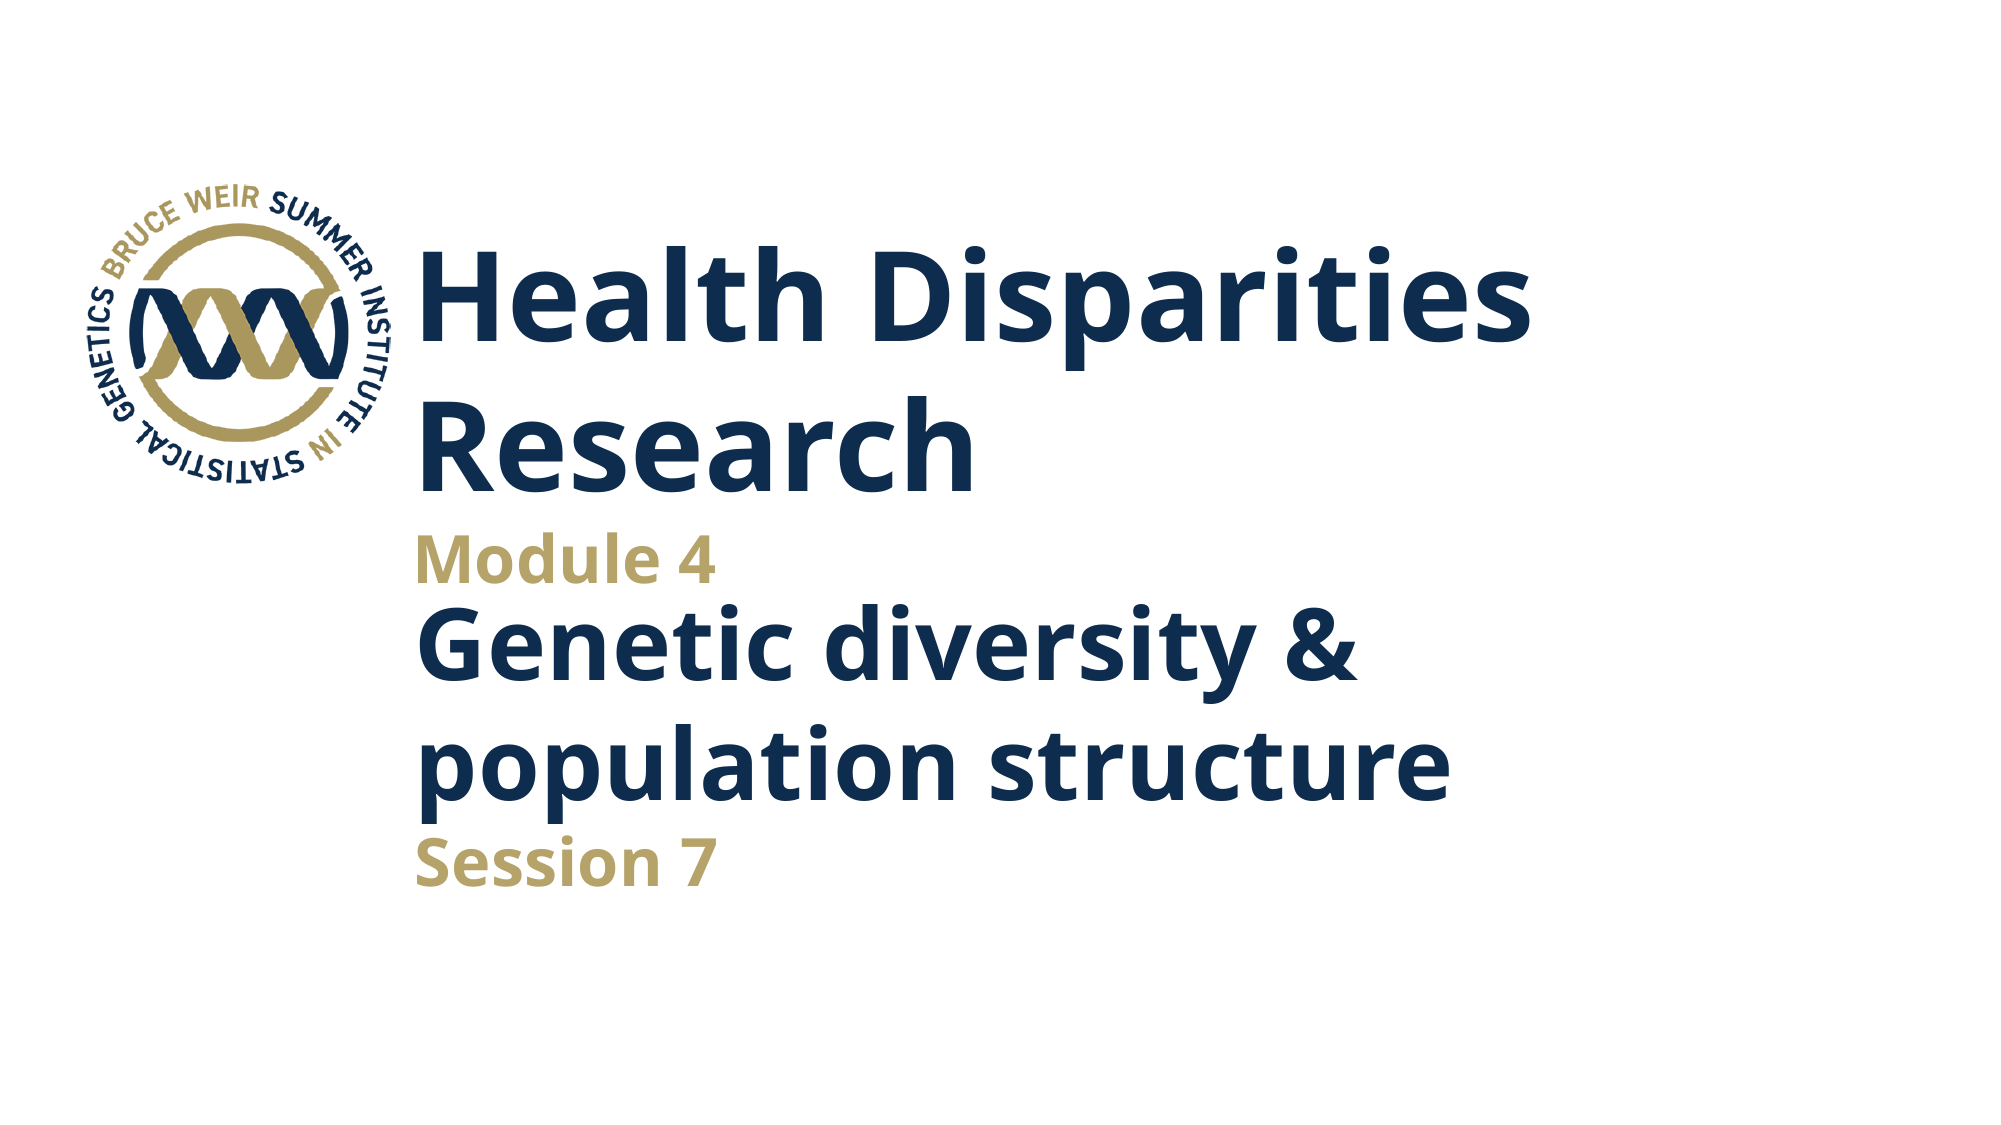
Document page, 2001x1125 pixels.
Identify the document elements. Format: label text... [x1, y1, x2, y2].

text_box Health Disparities Research Module 4 [397, 209, 1893, 604]
text_box Genetic diversity & population structure Session 7 [400, 572, 1893, 953]
picture [79, 174, 396, 491]
